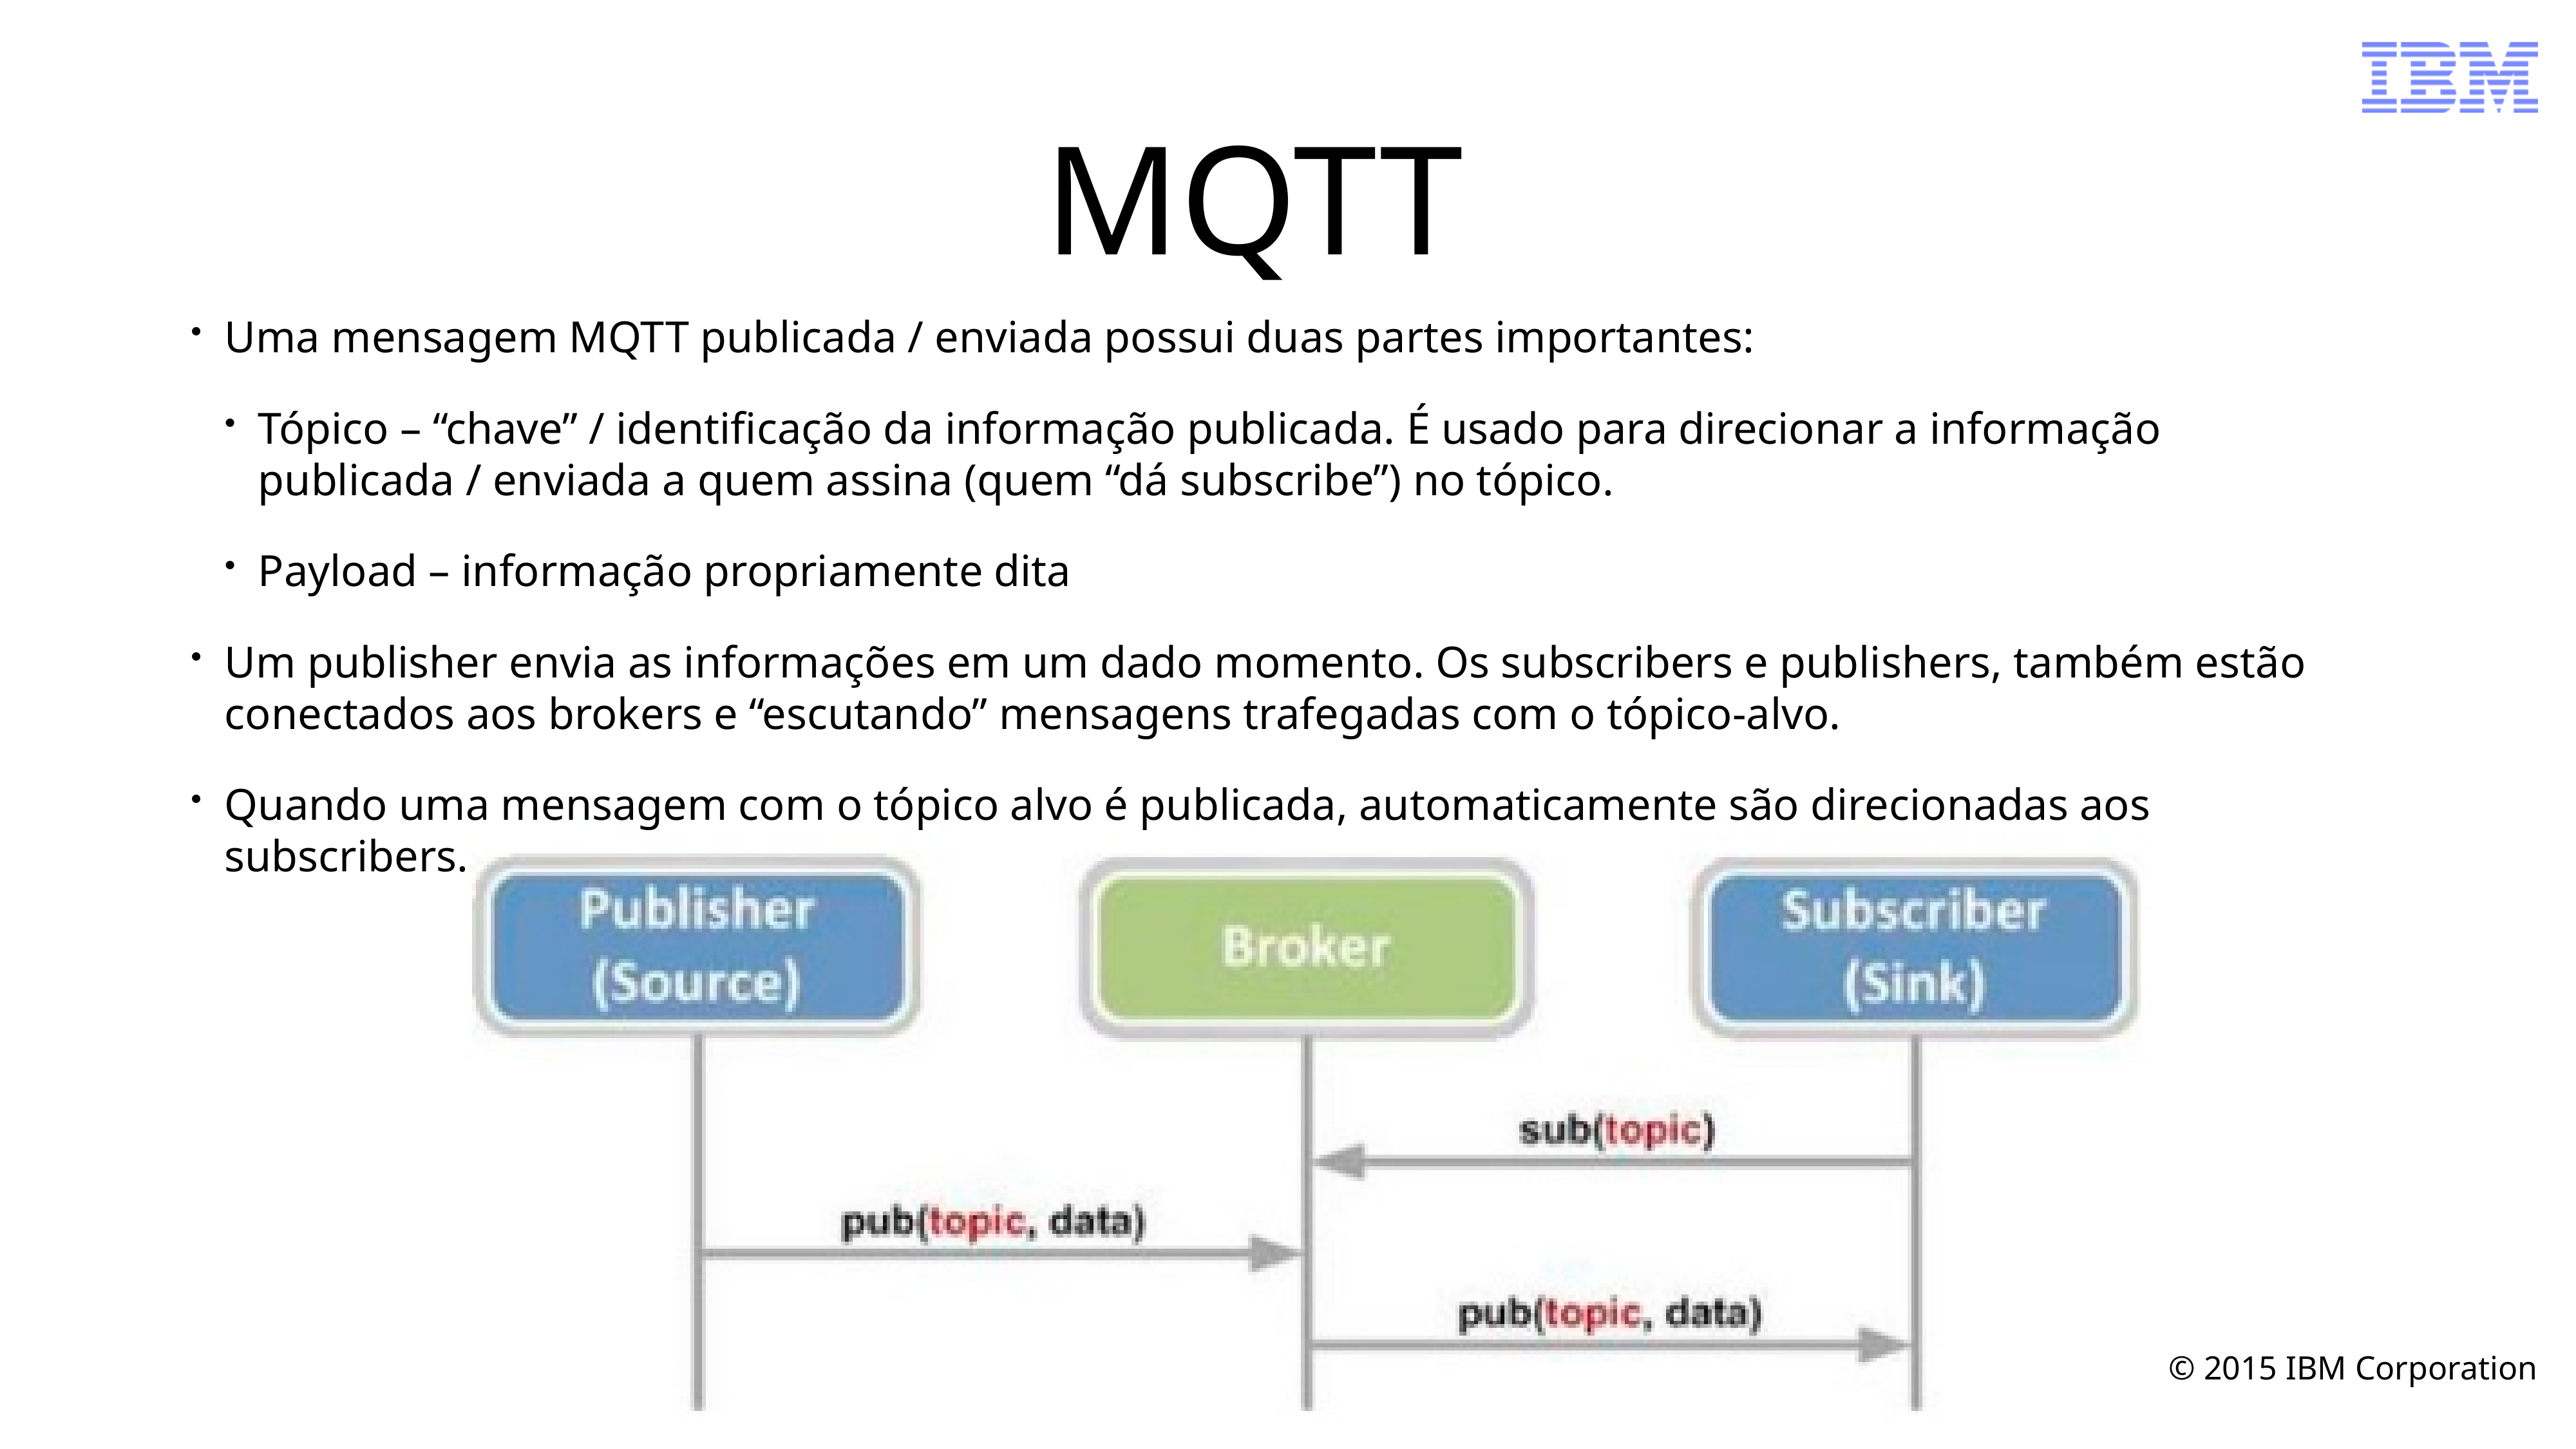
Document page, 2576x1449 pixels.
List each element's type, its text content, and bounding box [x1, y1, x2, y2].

title MQTT [77, 42, 2431, 347]
picture [2362, 41, 2538, 113]
subtitle Uma mensagem MQTT publicada / enviada possui duas partes importantes: Tópico – “chave” / identificação da informação publicada. É usado para direcionar a informação publicada / enviada a quem assina (quem “dá subscribe”) no tópico. Payload – informação propriamente dita Um publisher envia as informações em um dado momento. Os subscribers e publishers, também estão conectados aos brokers e “escutando” mensagens trafegadas com o tópico-alvo. Quando uma mensagem com o tópico alvo é publicada, automaticamente são direcionadas aos subscribers. [190, 309, 2385, 1140]
picture [412, 797, 2164, 1449]
